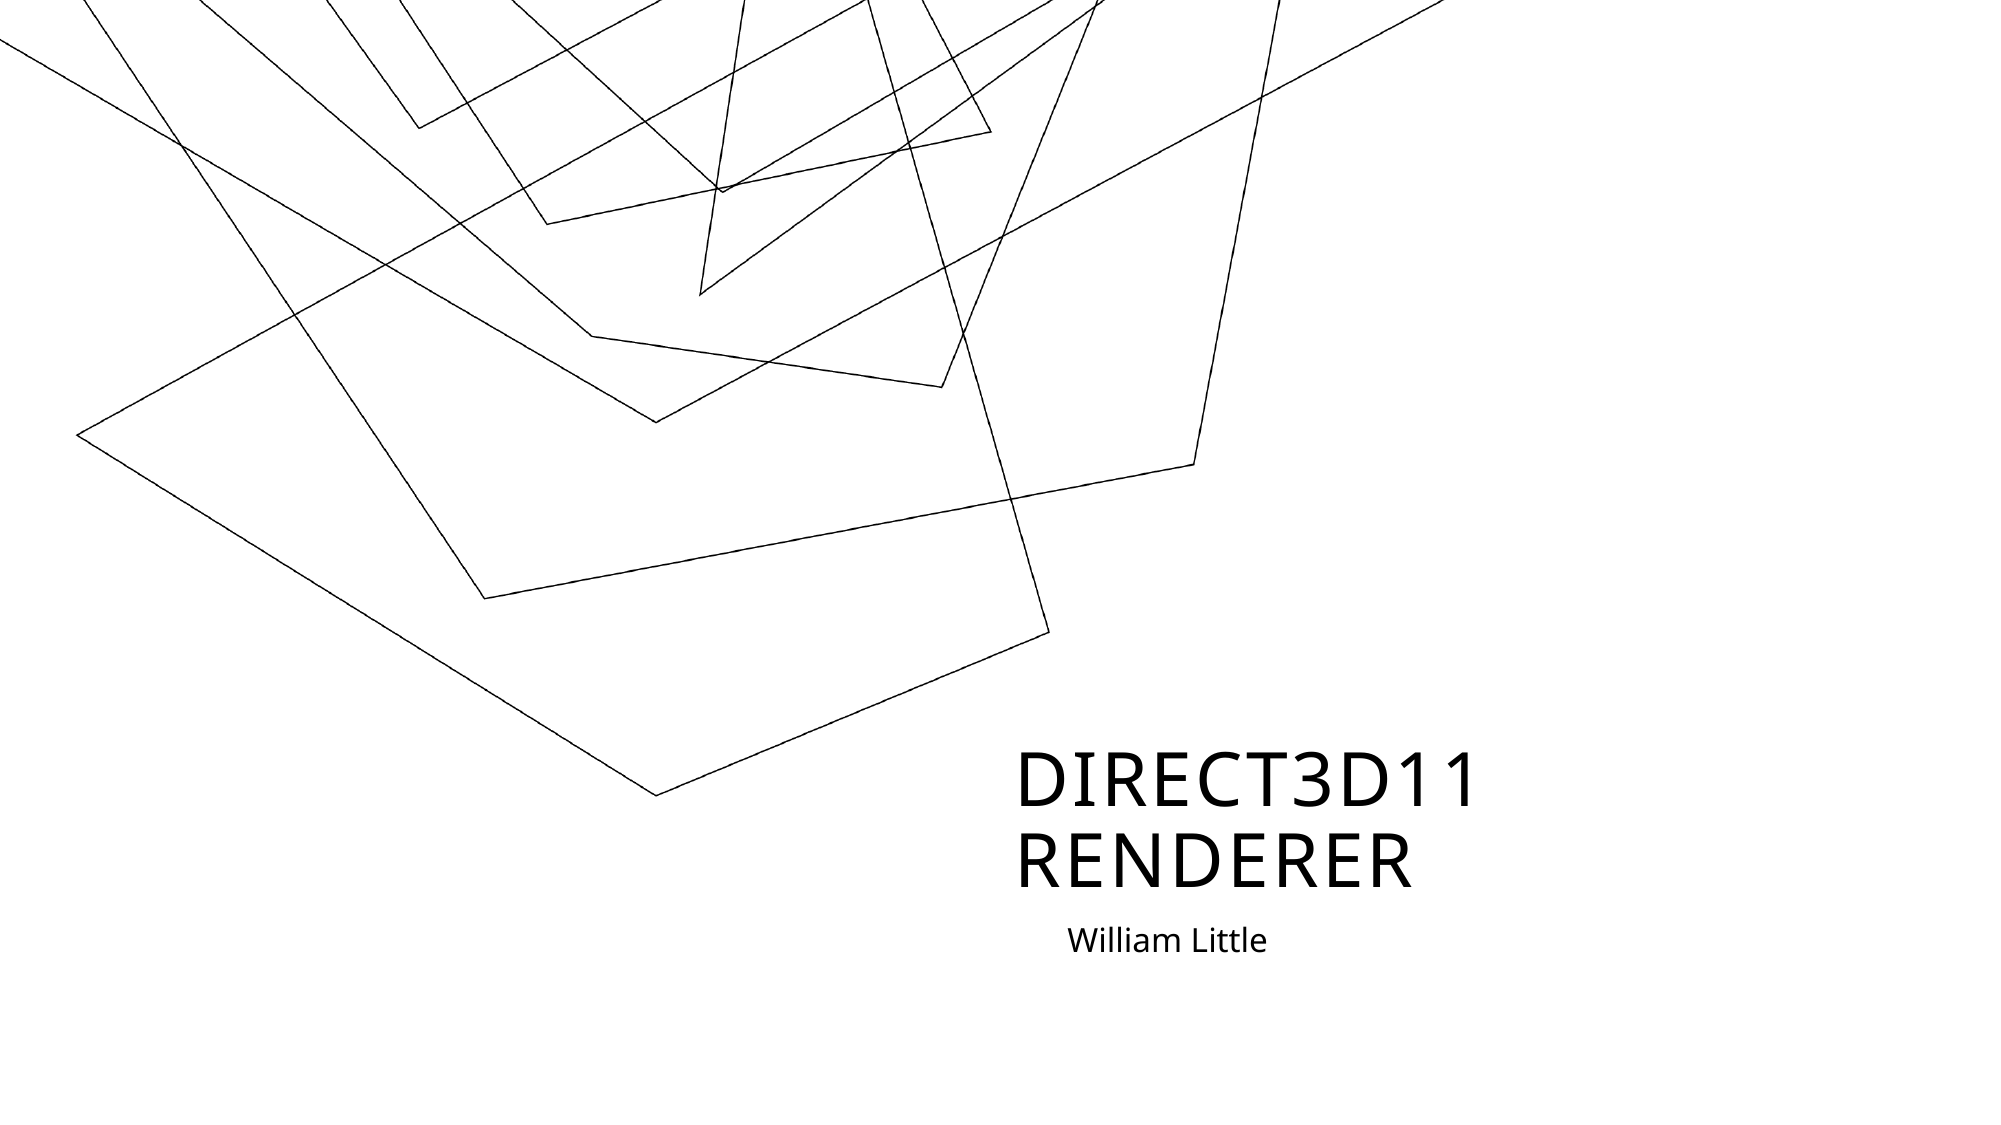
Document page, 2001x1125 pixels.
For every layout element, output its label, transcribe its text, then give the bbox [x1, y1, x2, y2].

subtitle William Little [1052, 916, 1864, 982]
title Direct3d11 Renderer [999, 727, 1864, 912]
picture [0, 0, 1557, 830]
